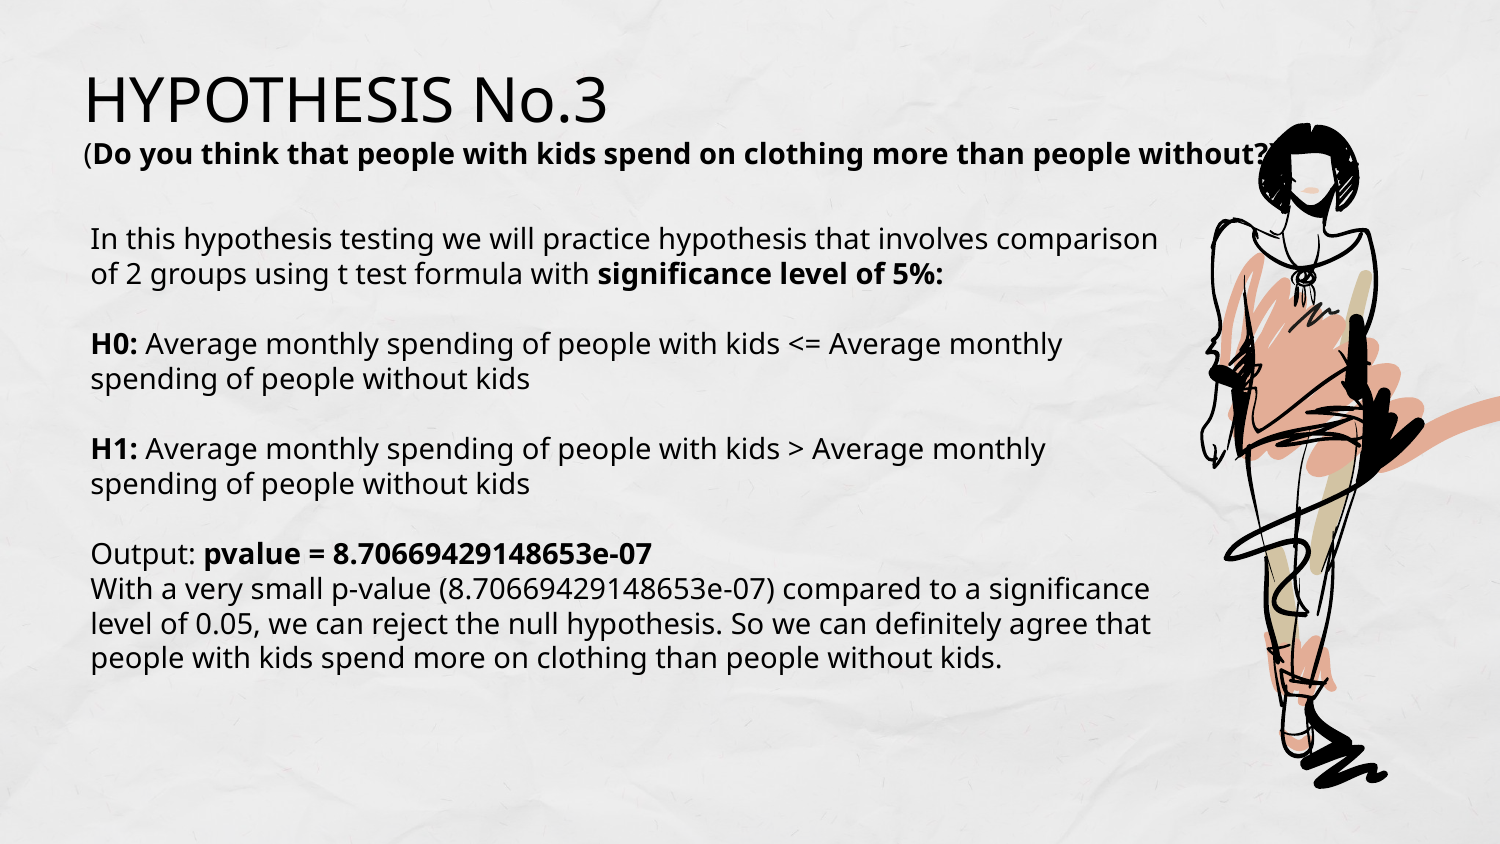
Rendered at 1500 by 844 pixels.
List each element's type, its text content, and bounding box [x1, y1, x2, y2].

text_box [1199, 122, 1500, 790]
subtitle In this hypothesis testing we will practice hypothesis that involves comparison of 2 groups using t test formula with significance level of 5%: H0: Average monthly spending of people with kids <= Average monthly spending of people without kids H1: Average monthly spending of people with kids > Average monthly spending of people without kids Output: pvalue = 8.70669429148653e-07 With a very small p-value (8.70669429148653e-07) compared to a significance level of 0.05, we can reject the null hypothesis. So we can definitely agree that people with kids spend more on clothing than people without kids. [75, 205, 1183, 803]
title HYPOTHESIS No.3 (Do you think that people with kids spend on clothing more than people without?) [68, 97, 1371, 186]
